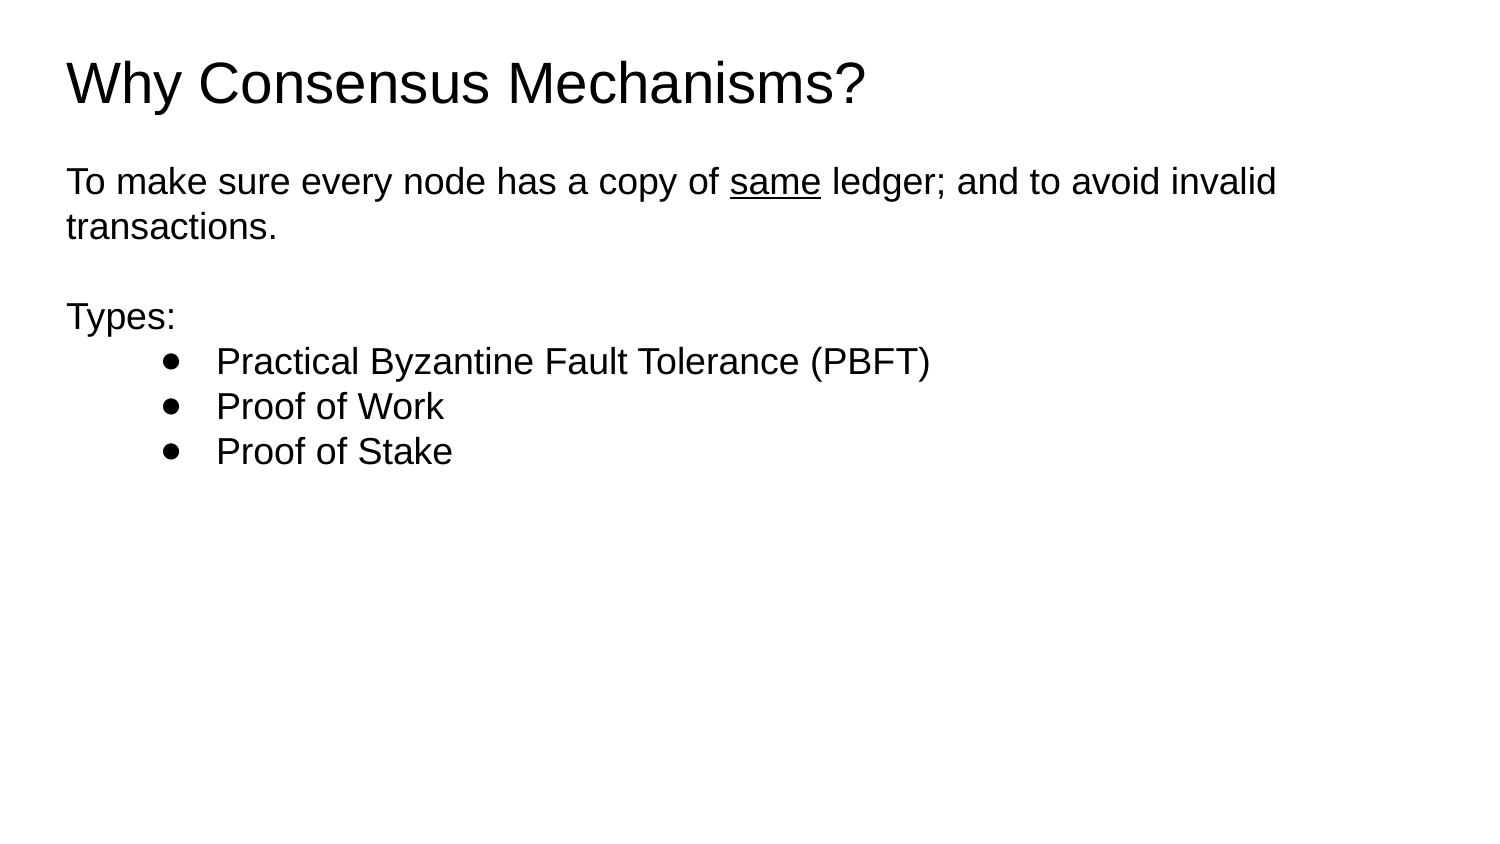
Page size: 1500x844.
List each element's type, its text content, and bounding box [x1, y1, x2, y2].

text_box To make sure every node has a copy of same ledger; and to avoid invalid transactions. Types: Practical Byzantine Fault Tolerance (PBFT) Proof of Work Proof of Stake [51, 142, 1427, 748]
title Why Consensus Mechanisms? [51, 30, 1449, 125]
